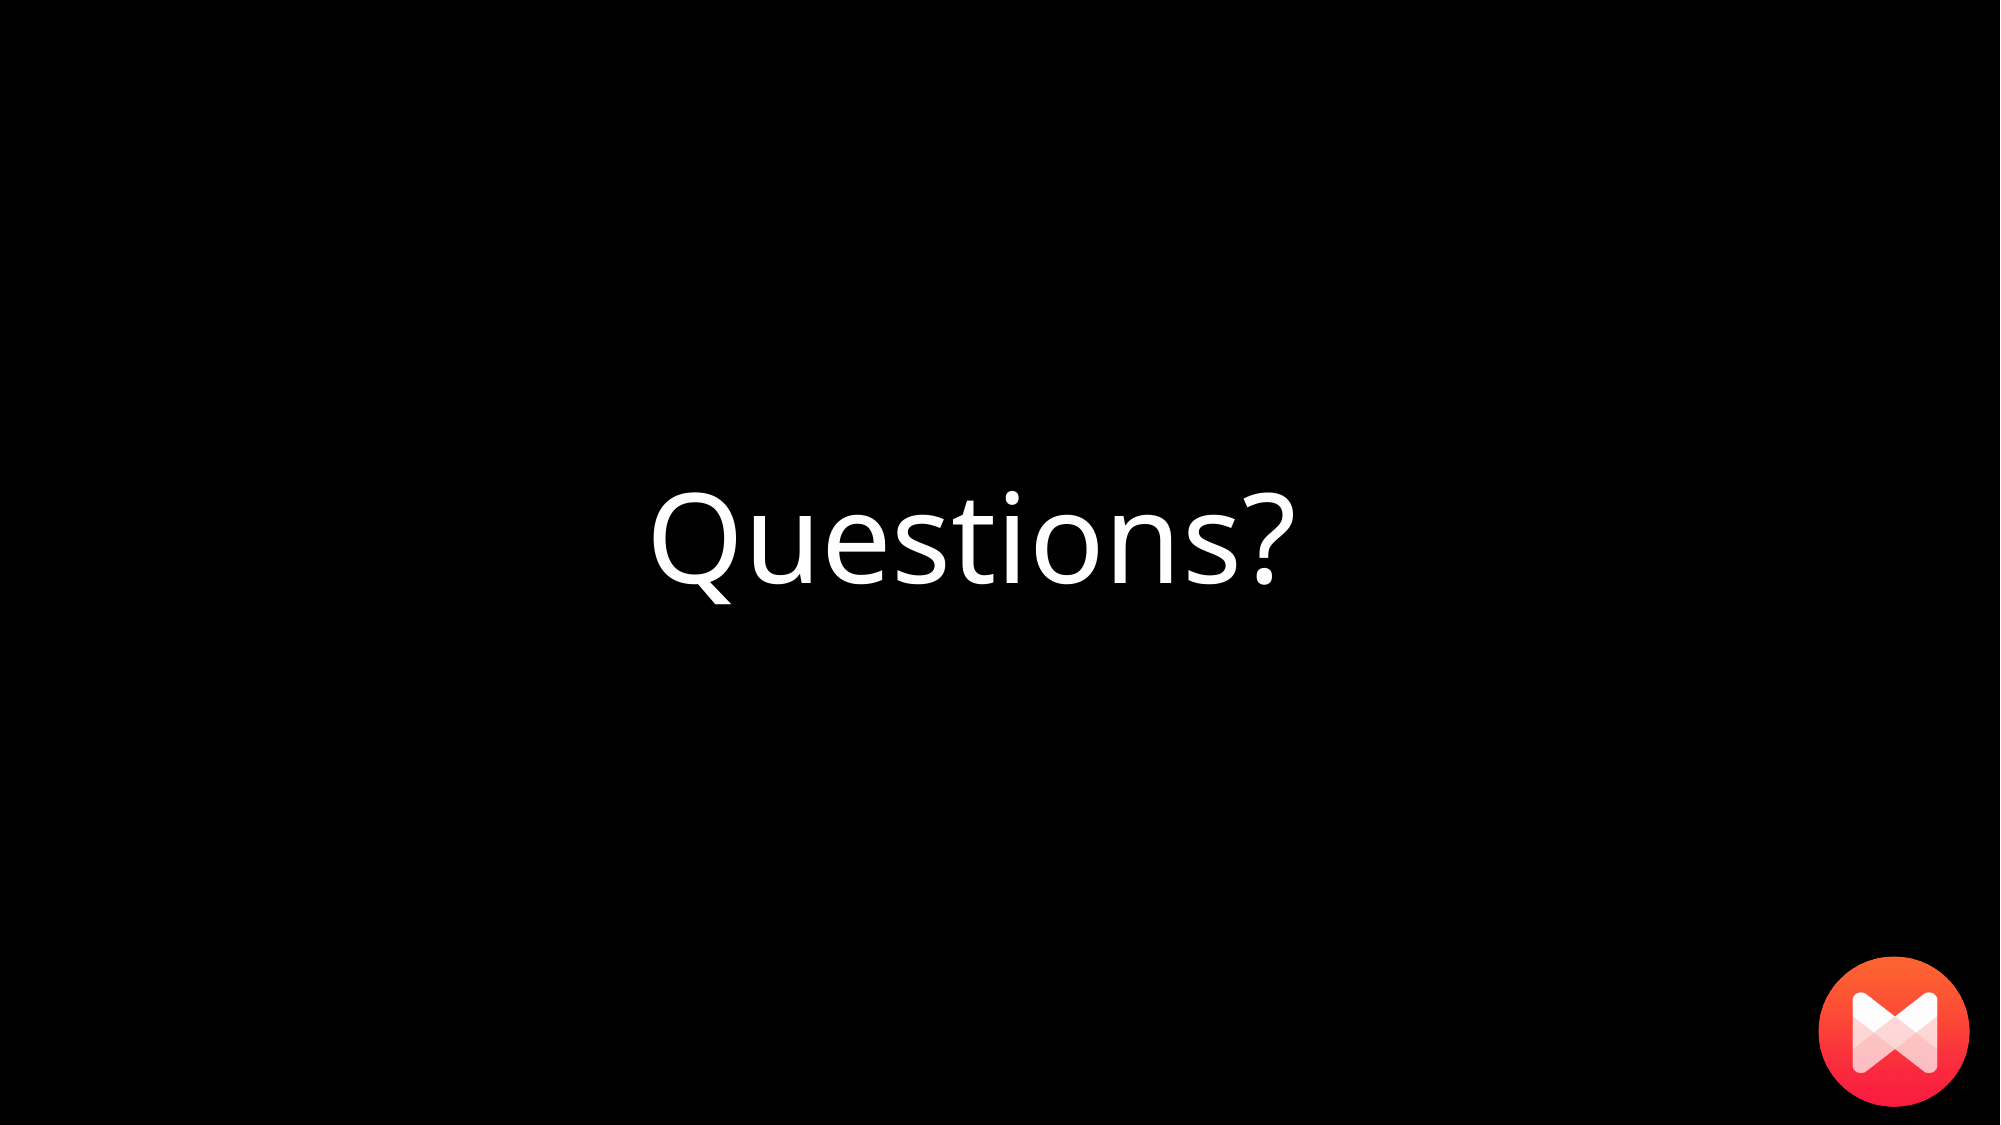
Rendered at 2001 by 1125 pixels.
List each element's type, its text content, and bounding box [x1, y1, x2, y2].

title Questions?? [136, 150, 1862, 619]
picture [1816, 954, 1971, 1109]
